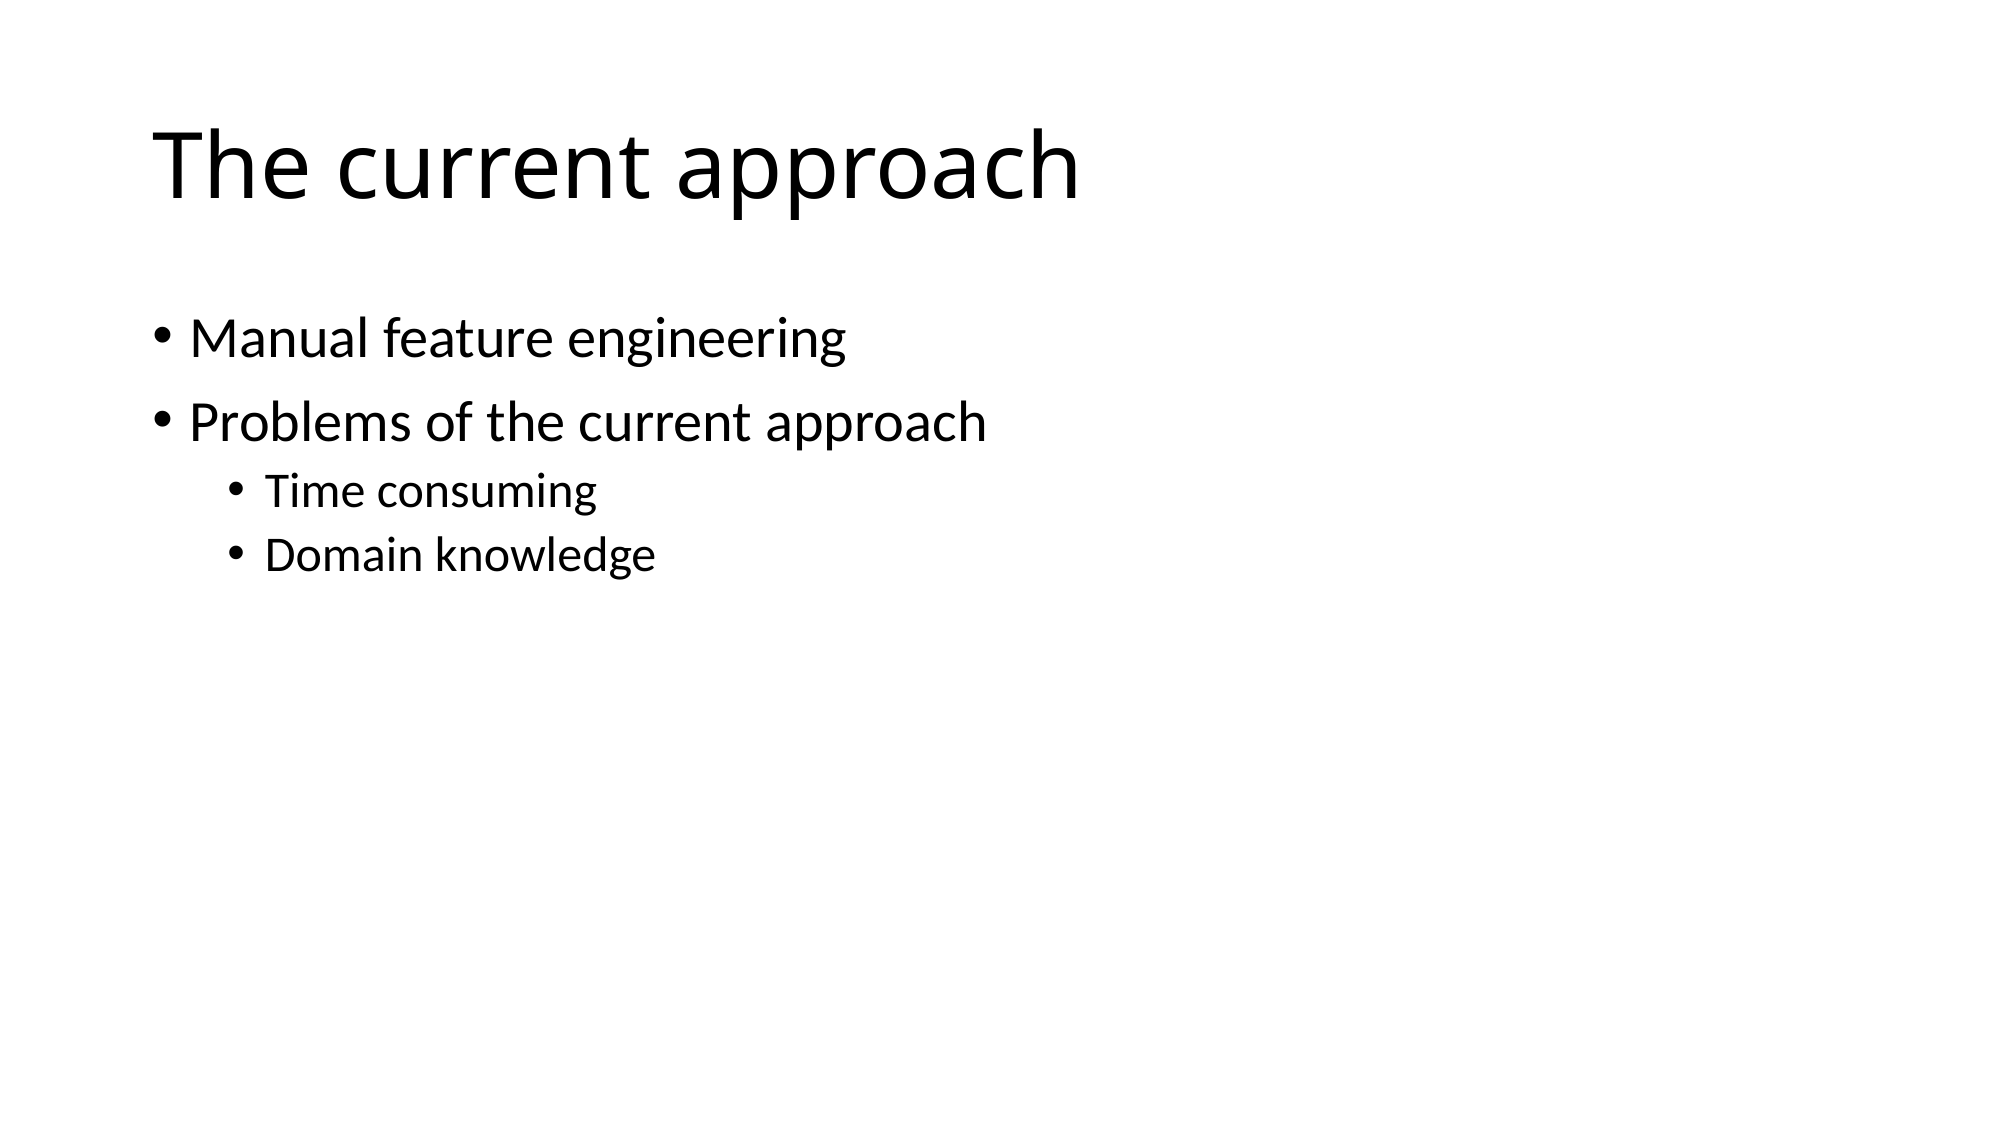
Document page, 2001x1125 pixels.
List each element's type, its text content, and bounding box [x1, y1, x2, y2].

list Manual feature engineering Problems of the current approach Time consuming Domain knowledge [137, 299, 1863, 1014]
title The current approach [137, 59, 1863, 278]
